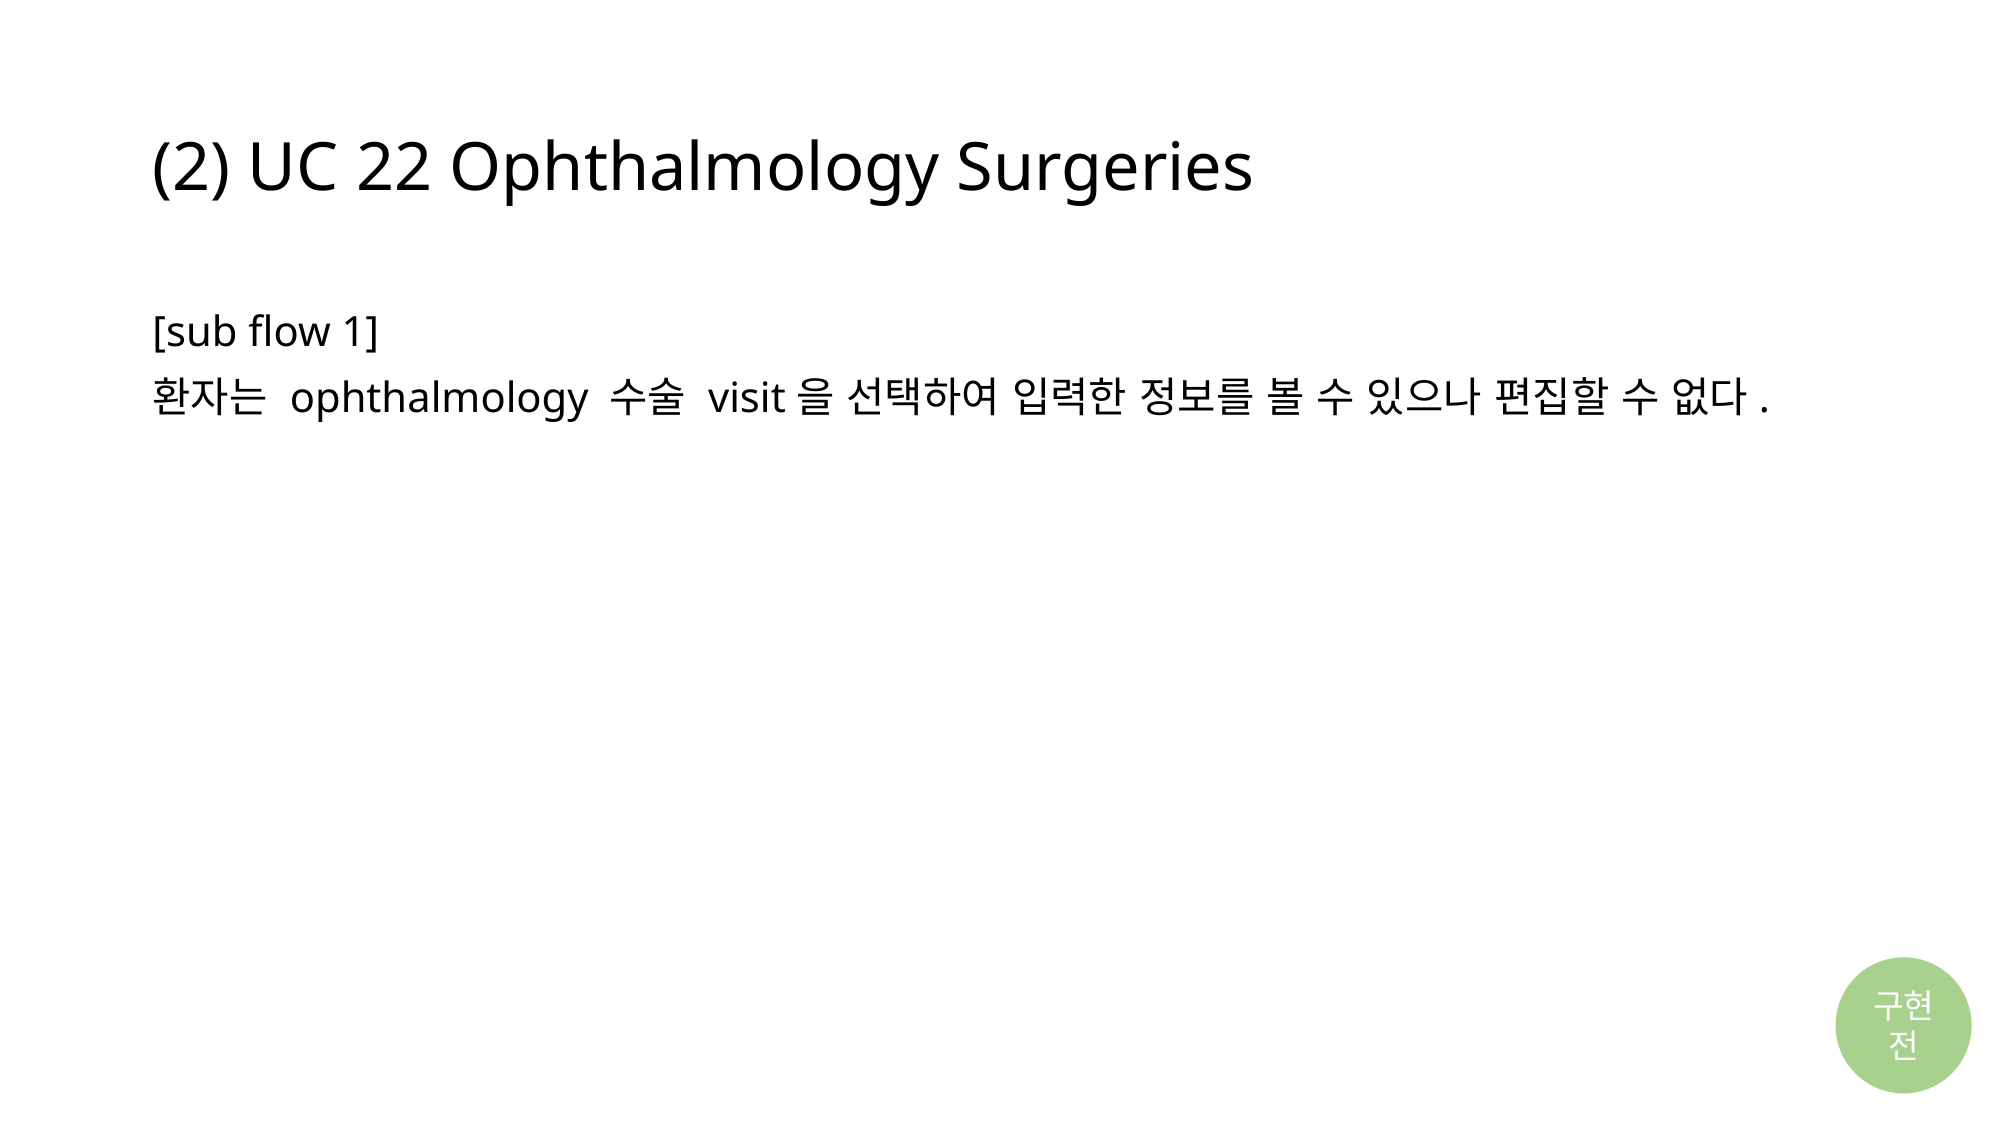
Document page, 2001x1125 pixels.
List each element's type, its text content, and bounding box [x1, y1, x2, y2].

title (2) UC 22 Ophthalmology Surgeries [137, 59, 1863, 278]
text_box 구현 전 [1834, 956, 1973, 1095]
list [sub flow 1] 환자는 ophthalmology 수술 visit을 선택하여 입력한 정보를 볼 수 있으나 편집할 수 없다. [137, 302, 1863, 1017]
